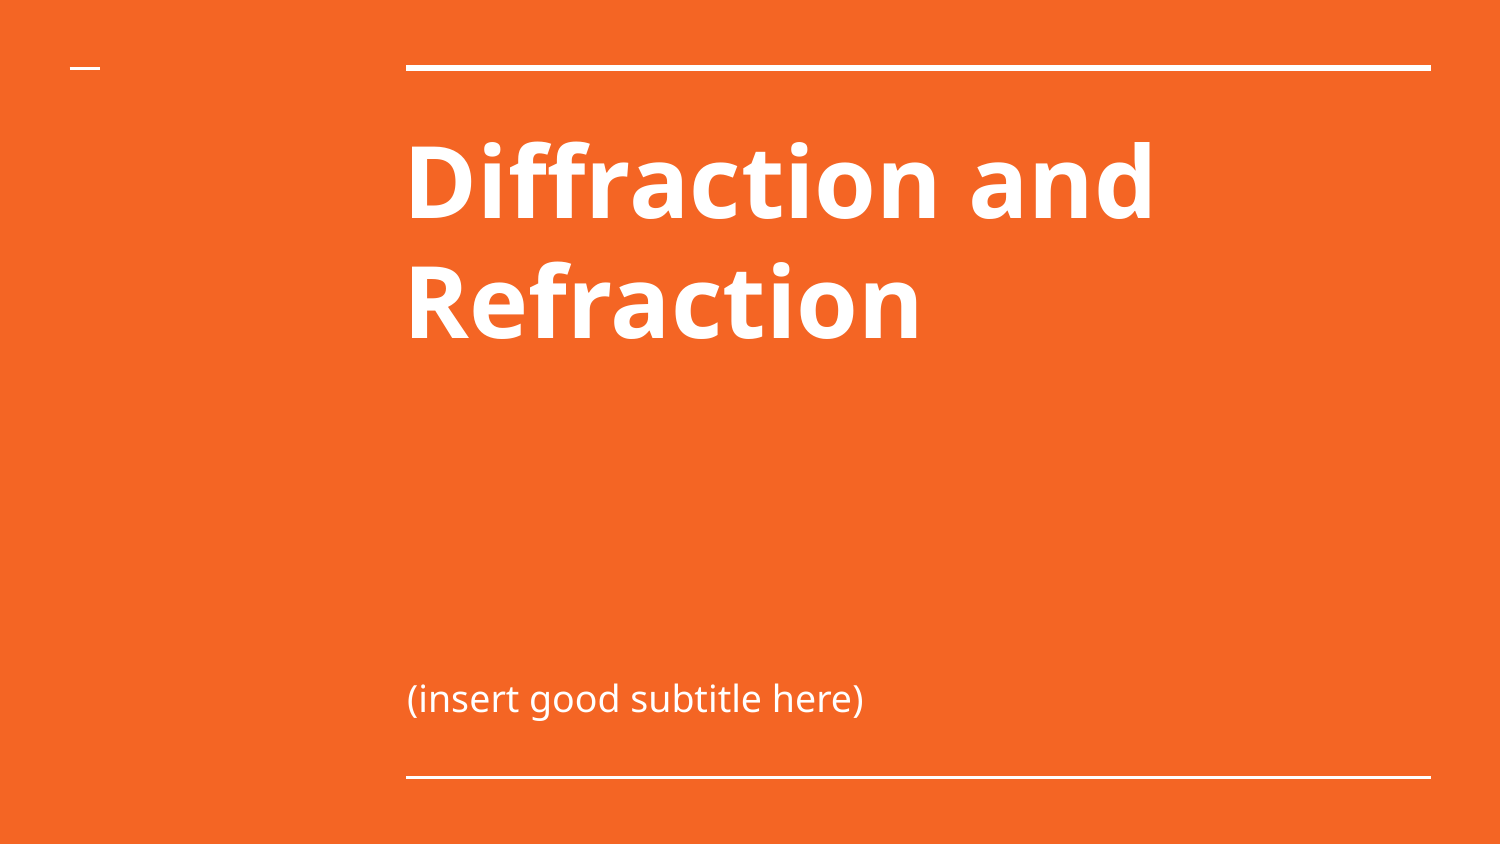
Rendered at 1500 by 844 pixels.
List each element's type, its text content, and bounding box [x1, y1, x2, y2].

subtitle (insert good subtitle here) [392, 531, 1431, 735]
title Diffraction and Refraction [389, 103, 1428, 357]
